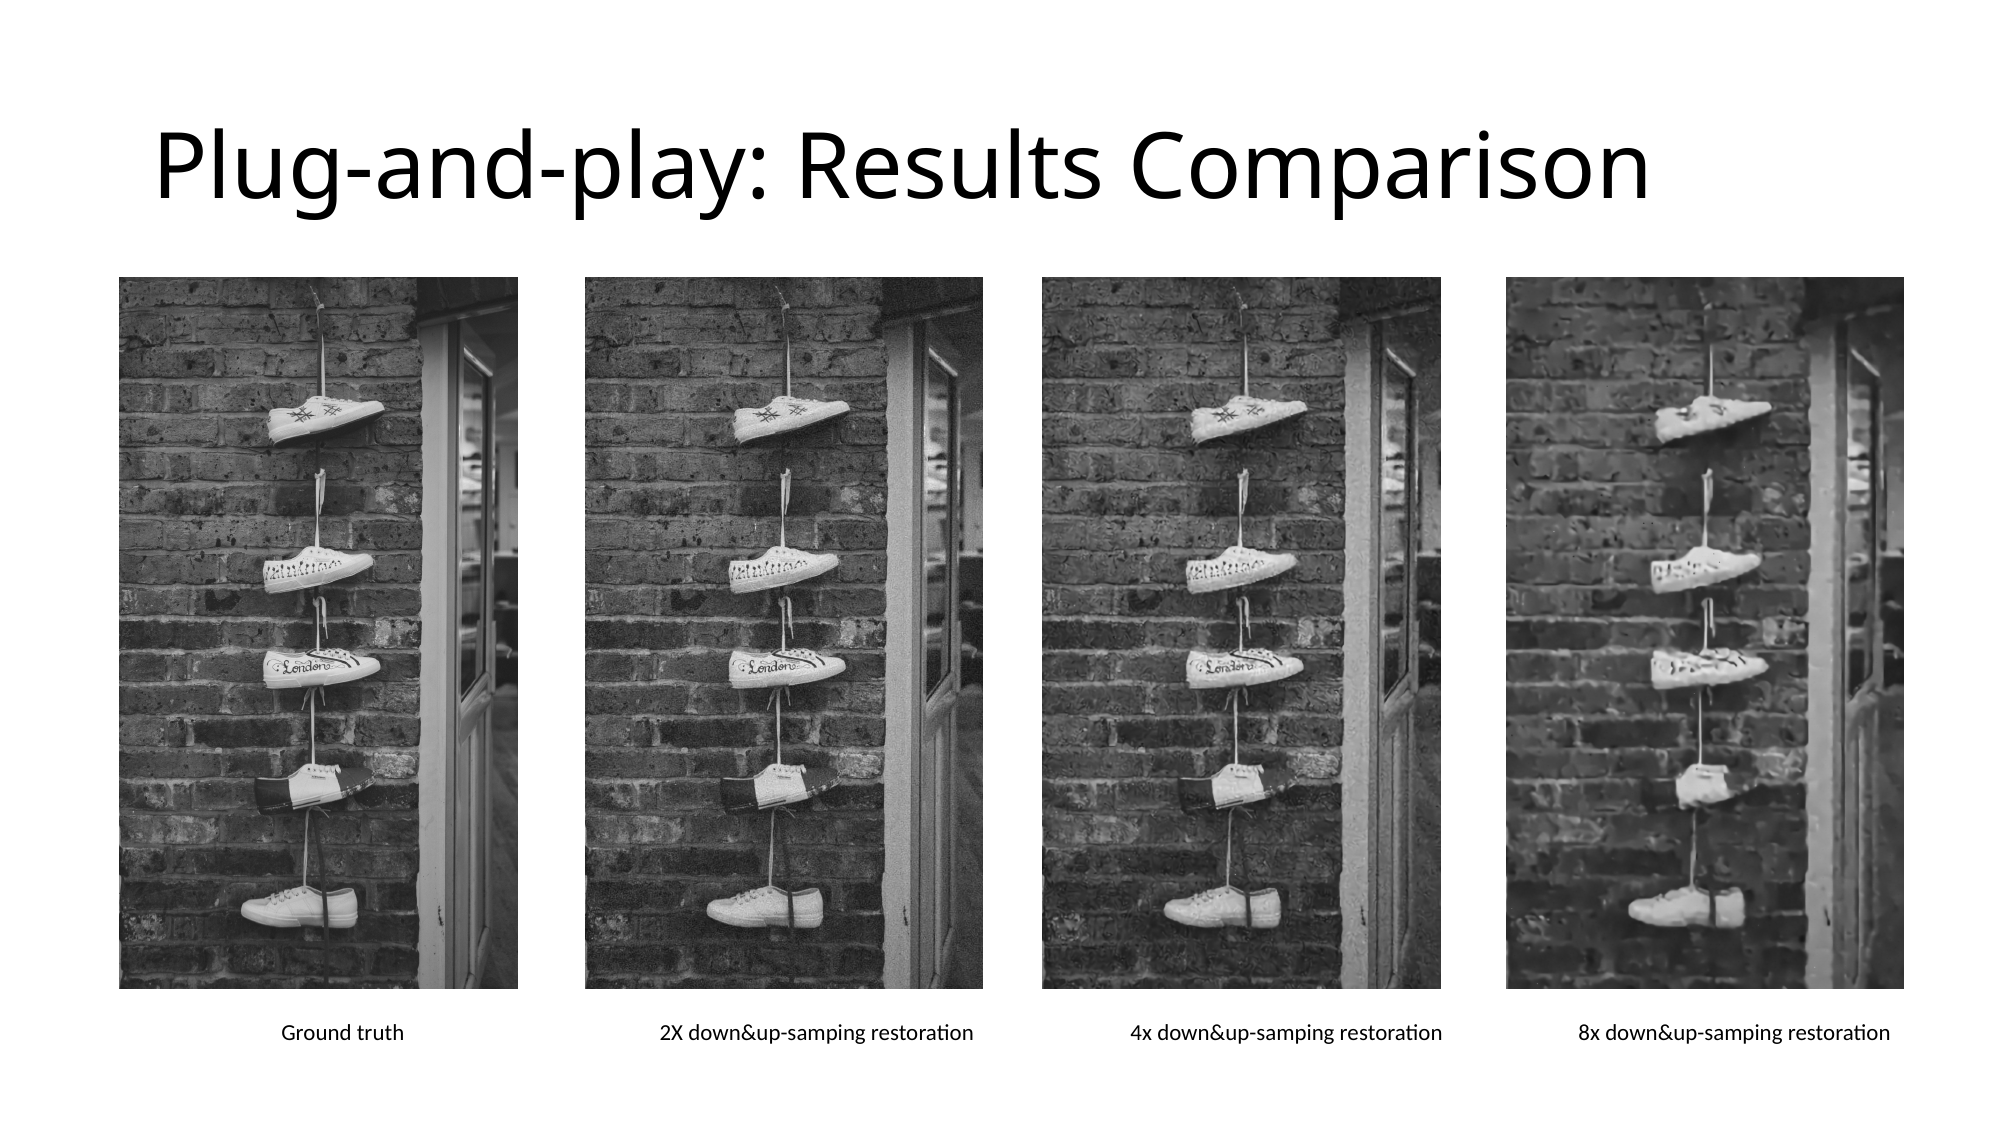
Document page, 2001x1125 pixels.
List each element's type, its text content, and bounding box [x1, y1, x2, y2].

picture [585, 277, 983, 989]
picture [119, 277, 518, 989]
text_box Ground truth 2X down&up-samping restoration 4x down&up-samping restoration 8x down&up-samping restoration [266, 1009, 1914, 1053]
picture [1042, 277, 1441, 989]
picture [1506, 277, 1904, 989]
title Plug-and-play: Results Comparison [137, 59, 1863, 278]
